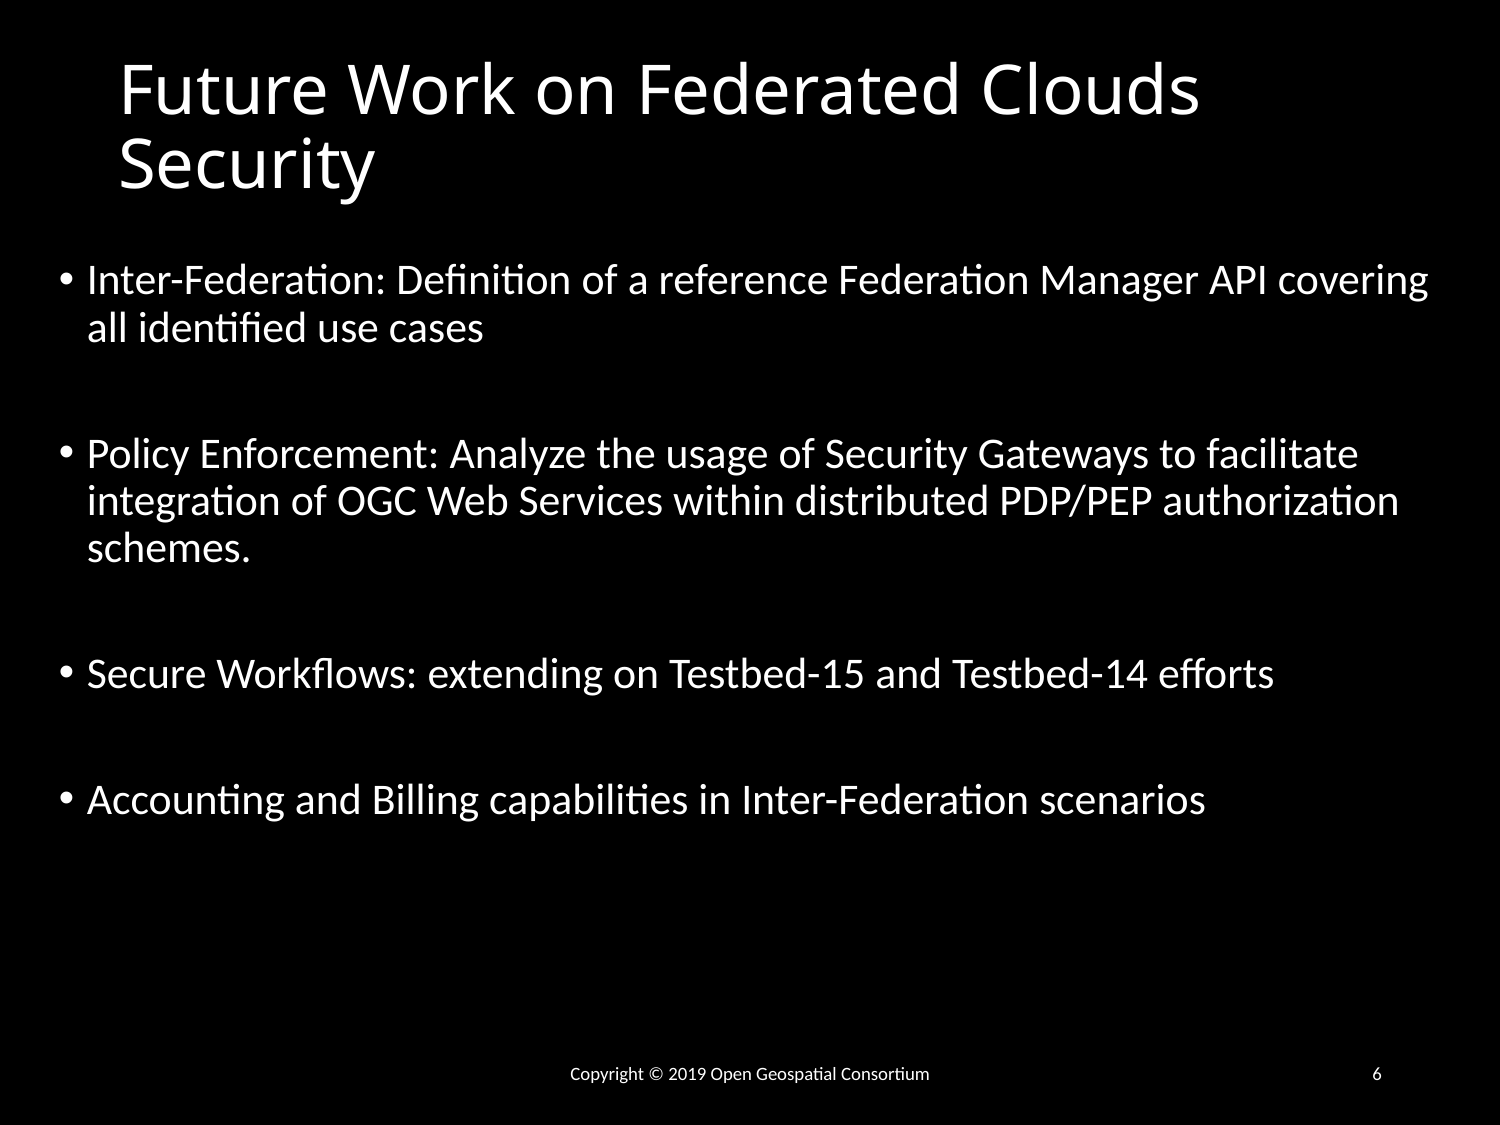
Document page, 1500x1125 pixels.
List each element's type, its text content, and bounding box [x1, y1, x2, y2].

footer Copyright © 2019 Open Geospatial Consortium [496, 1042, 1004, 1103]
title Future Work on Federated Clouds Security [103, 59, 1397, 181]
slide_number 6 [1059, 1042, 1397, 1103]
list Inter-Federation: Definition of a reference Federation Manager API covering all identified use cases Policy Enforcement: Analyze the usage of Security Gateways to facilitate integration of OGC Web Services within distributed PDP/PEP authorization schemes. Secure Workflows: extending on Testbed-15 and Testbed-14 efforts Accounting and Billing capabilities in Inter-Federation scenarios [43, 181, 1457, 941]
